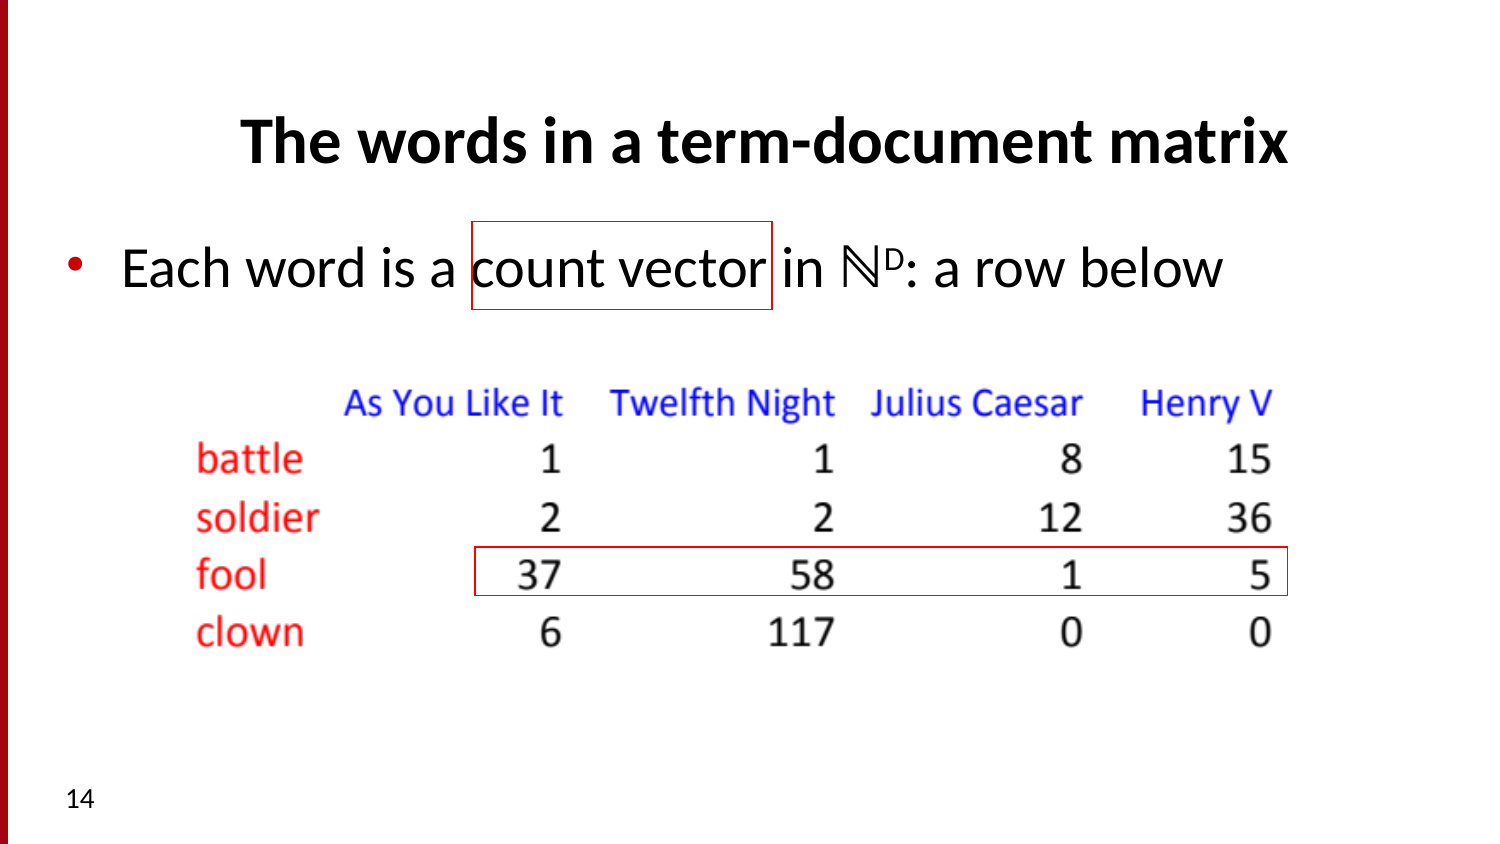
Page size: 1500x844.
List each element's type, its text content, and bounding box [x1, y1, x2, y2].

slide_number 14 [49, 771, 376, 829]
title The words in a term-document matrix [225, 62, 1450, 185]
text_box [472, 221, 772, 310]
list Each word is a count vector in ℕD: a row below [50, 221, 1450, 769]
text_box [187, 371, 1281, 659]
